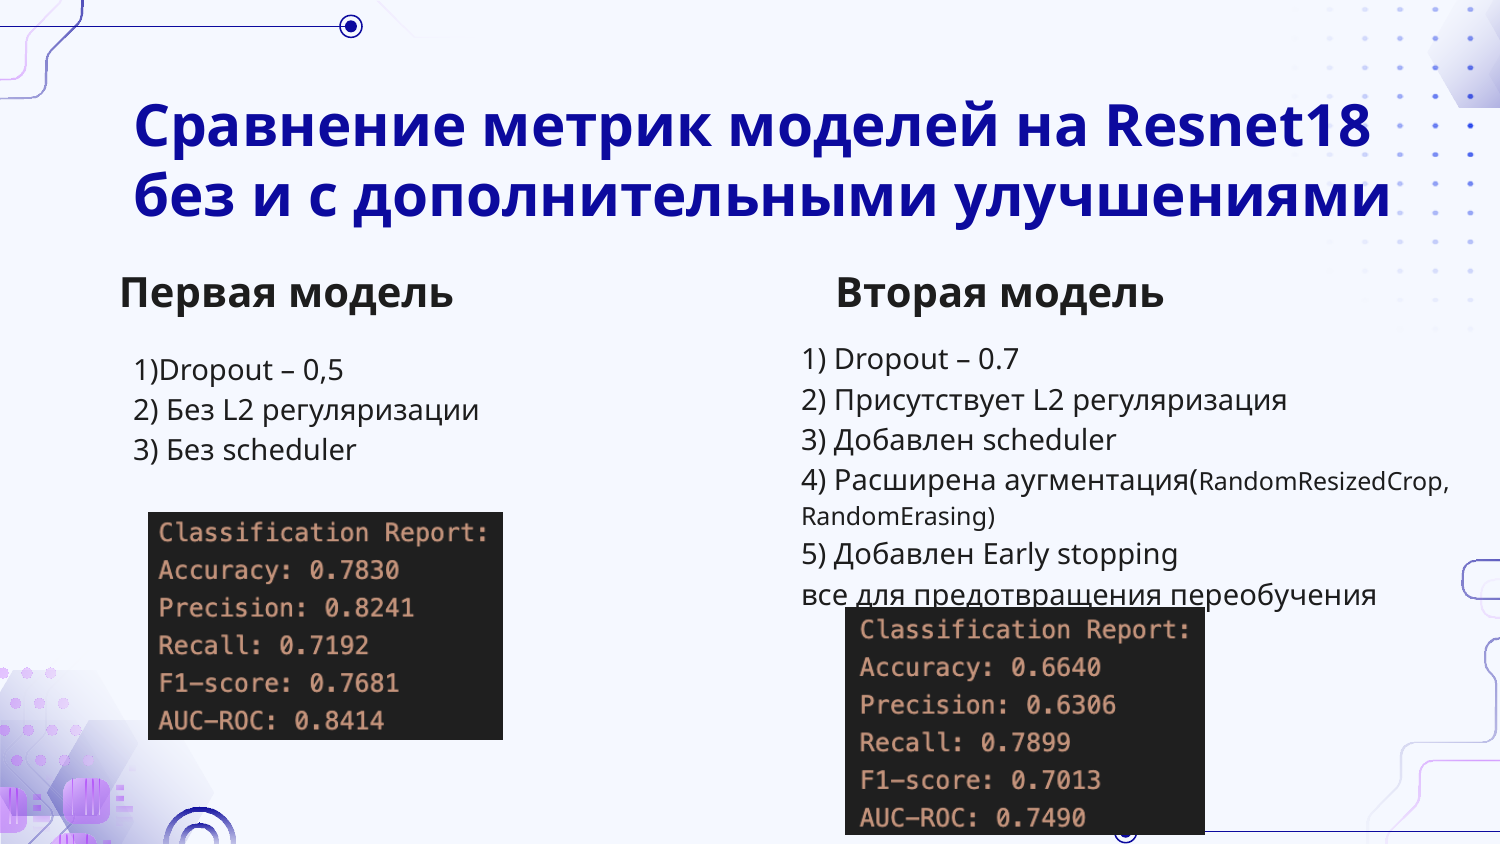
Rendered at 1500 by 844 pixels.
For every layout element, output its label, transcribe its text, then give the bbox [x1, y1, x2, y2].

subtitle Вторая модель [820, 264, 1205, 331]
subtitle 1)Dropout – 0,5 2) Без L2 регуляризации 3) Без scheduler [118, 330, 680, 771]
picture [845, 606, 1205, 835]
title Сравнение метрик моделей на Resnet18 без и с дополнительными улучшениями [118, 72, 1422, 167]
picture [147, 512, 503, 741]
picture [1243, 0, 1500, 320]
subtitle 1) Dropout – 0.7 2) Присутствует L2 регуляризация 3) Добавлен scheduler 4) Расширена аугментация(RandomResizedCrop, RandomErasing) 5) Добавлен Early stopping все для предотвращения переобучения [785, 320, 1500, 537]
subtitle Первая модель [103, 264, 488, 331]
